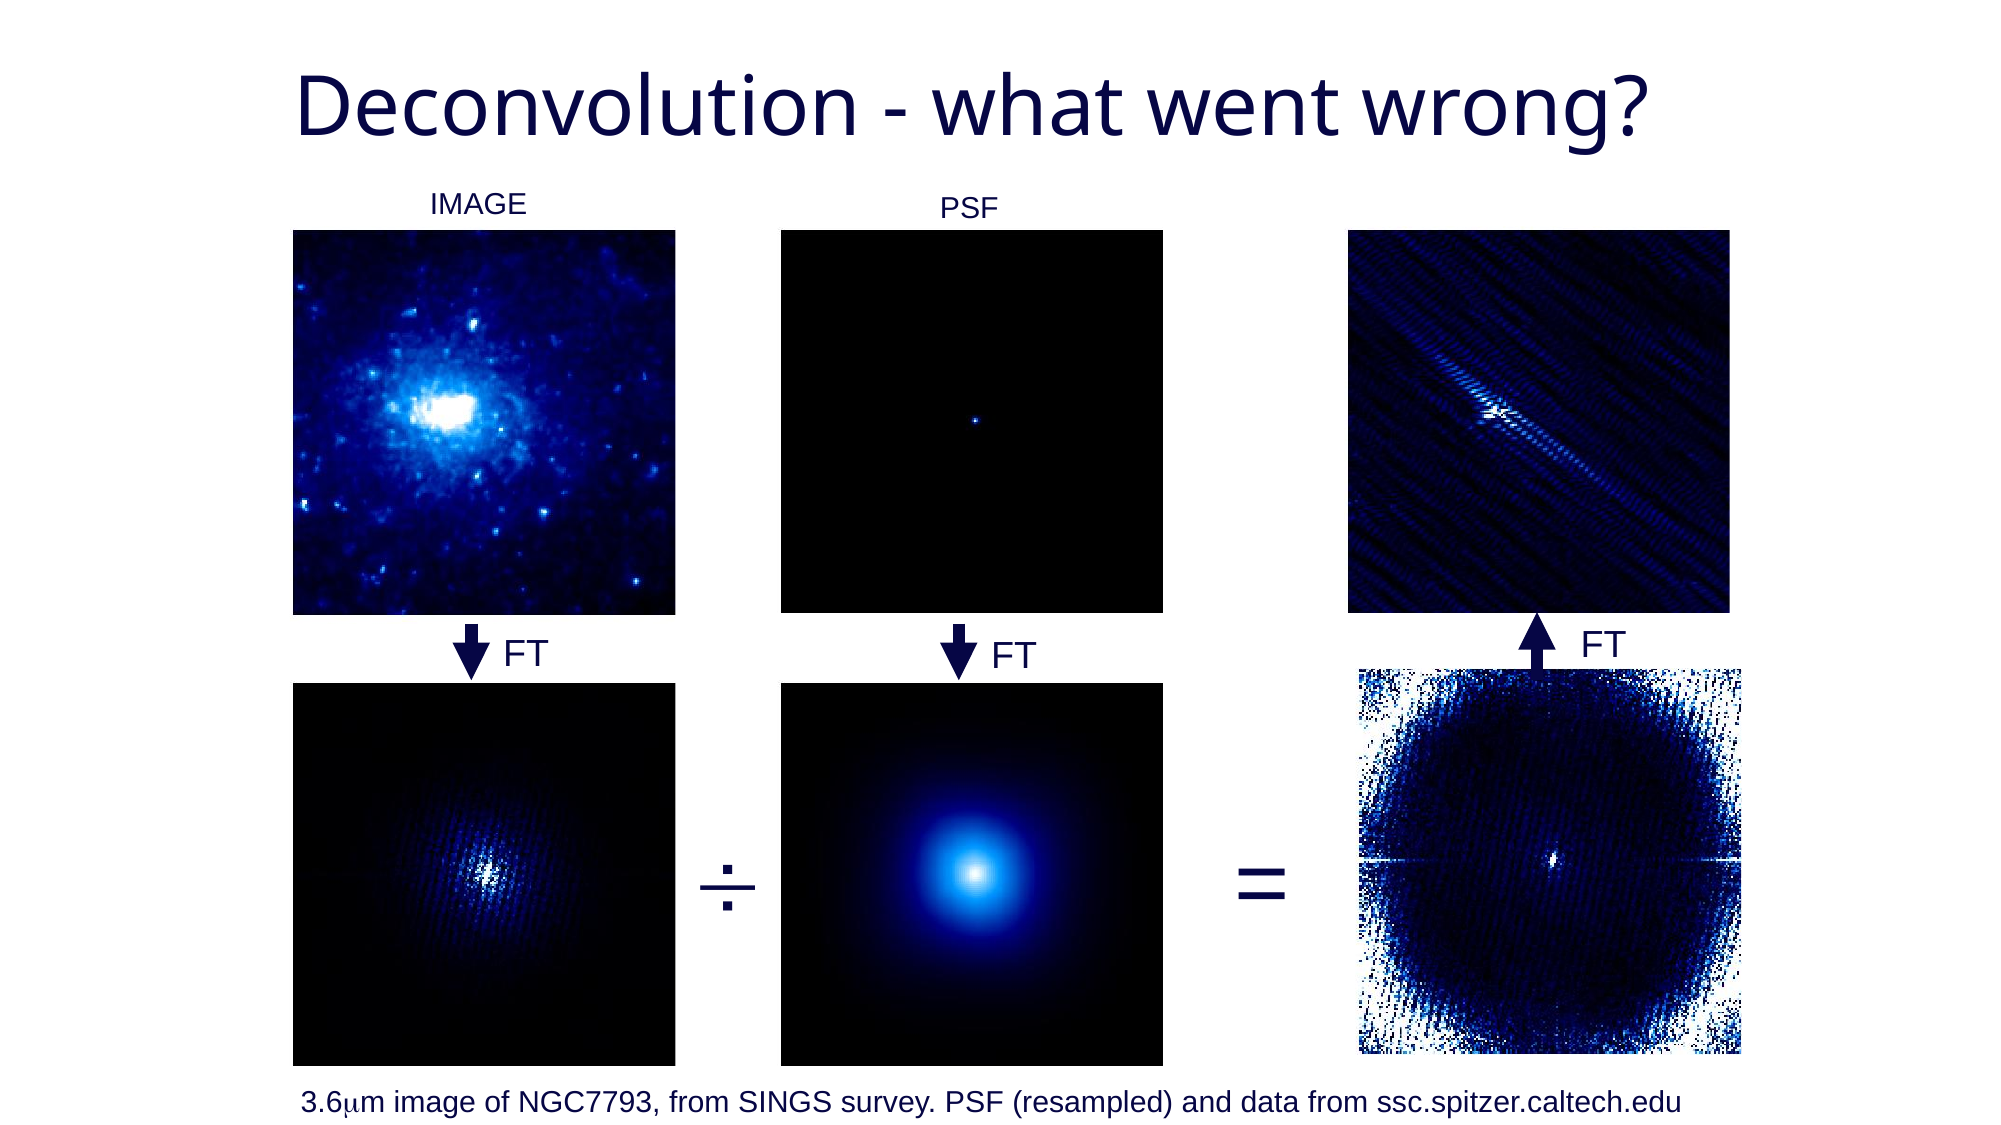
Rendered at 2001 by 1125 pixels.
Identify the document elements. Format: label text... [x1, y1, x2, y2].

text_box IMAGE [414, 176, 543, 226]
picture [777, 226, 1163, 613]
text_box  [676, 813, 777, 942]
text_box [958, 623, 1053, 685]
picture [1355, 668, 1742, 1055]
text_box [471, 621, 565, 683]
title Deconvolution - what went wrong? [278, 56, 1803, 169]
text_box 3.6m image of NGC7793, from SINGS survey. PSF (resampled) and data from ssc.spitzer.caltech.edu [285, 1074, 1698, 1125]
picture [1344, 226, 1730, 613]
picture [777, 680, 1163, 1066]
text_box = [1219, 813, 1305, 942]
picture [289, 226, 676, 624]
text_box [1536, 612, 1643, 681]
picture [289, 680, 676, 1066]
text_box PSF [925, 181, 1014, 226]
